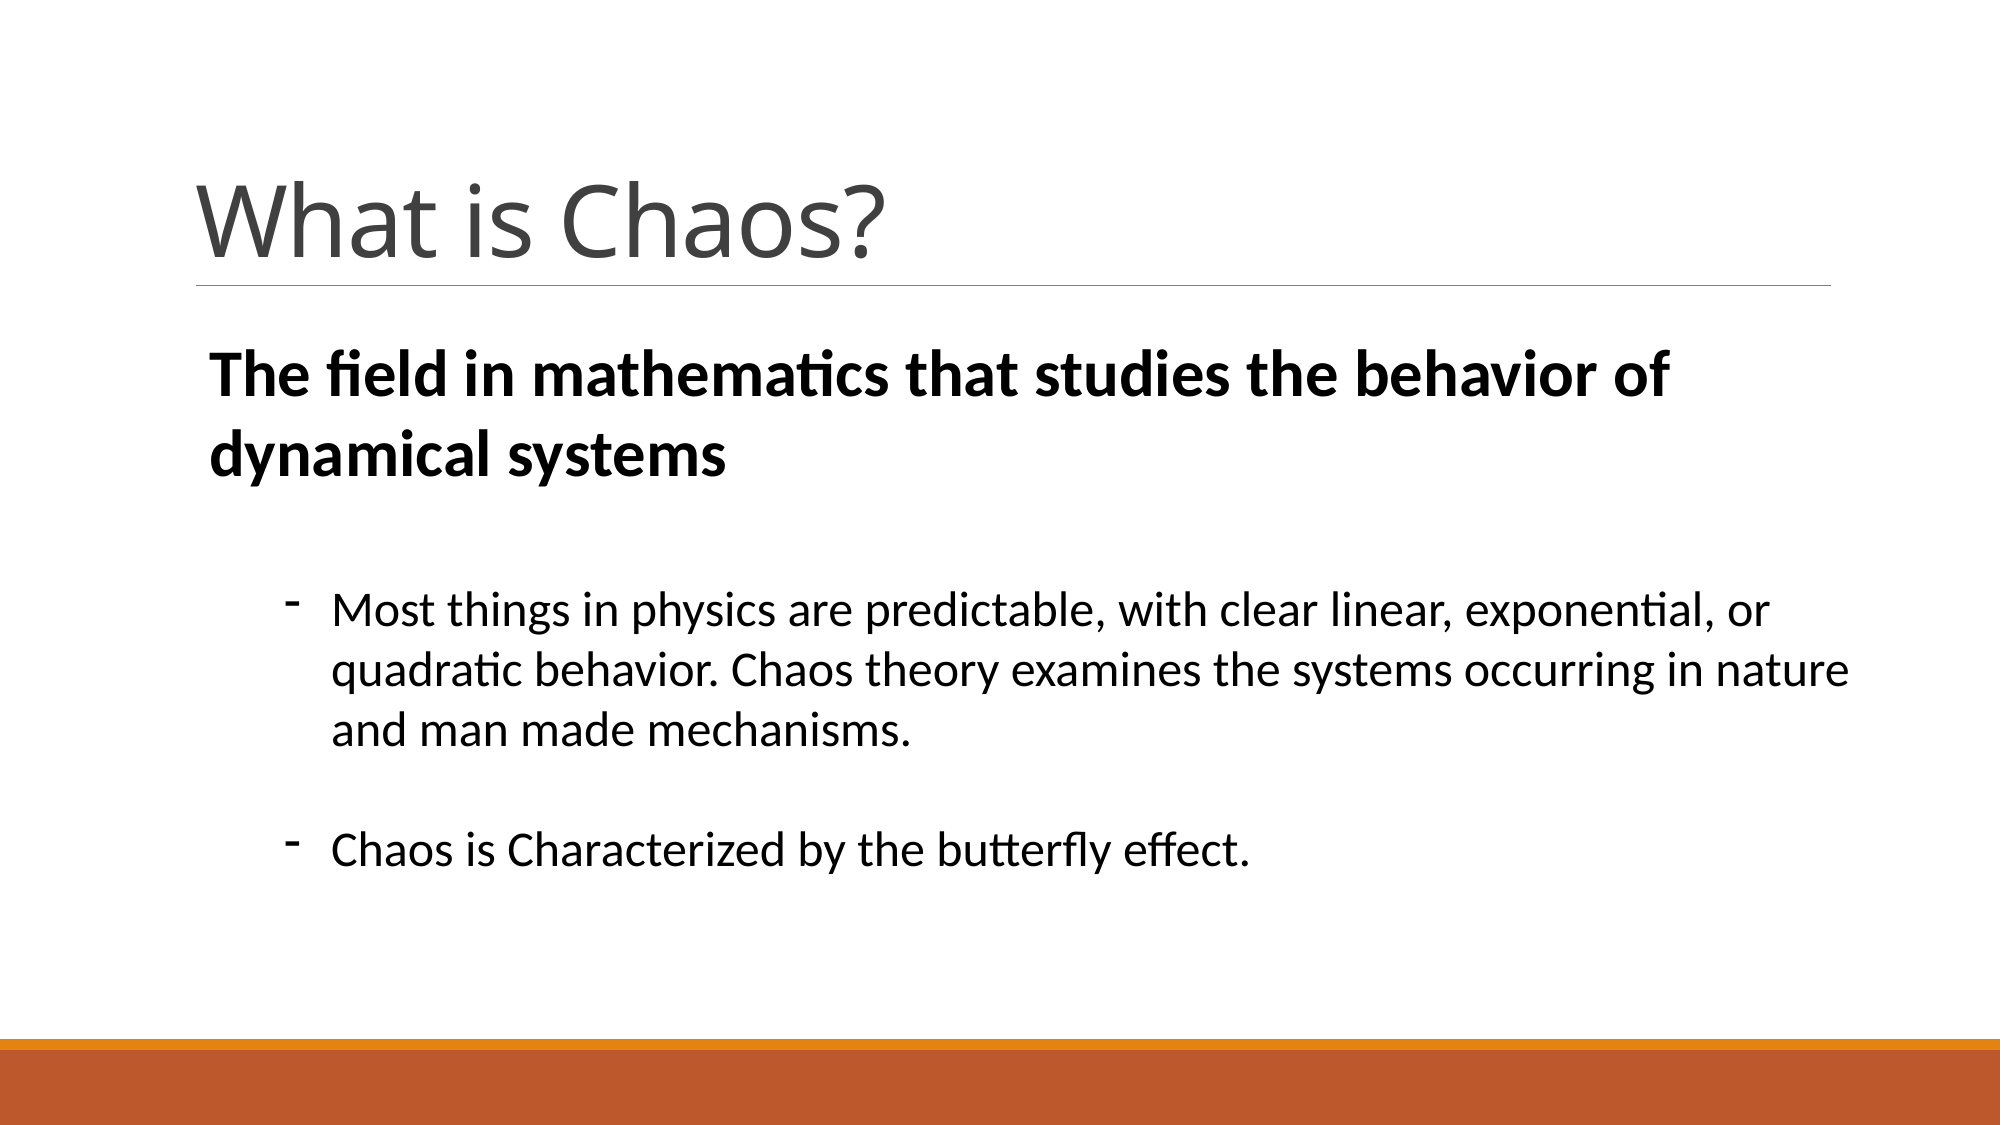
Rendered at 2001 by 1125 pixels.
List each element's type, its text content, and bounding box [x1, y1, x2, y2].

text_box The field in mathematics that studies the behavior of dynamical systems [194, 322, 1787, 498]
title What is Chaos? [180, 47, 1830, 285]
text_box Most things in physics are predictable, with clear linear, exponential, or quadratic behavior. Chaos theory examines the systems occurring in nature and man made mechanisms. Chaos is Characterized by the butterfly effect. [269, 569, 1881, 885]
